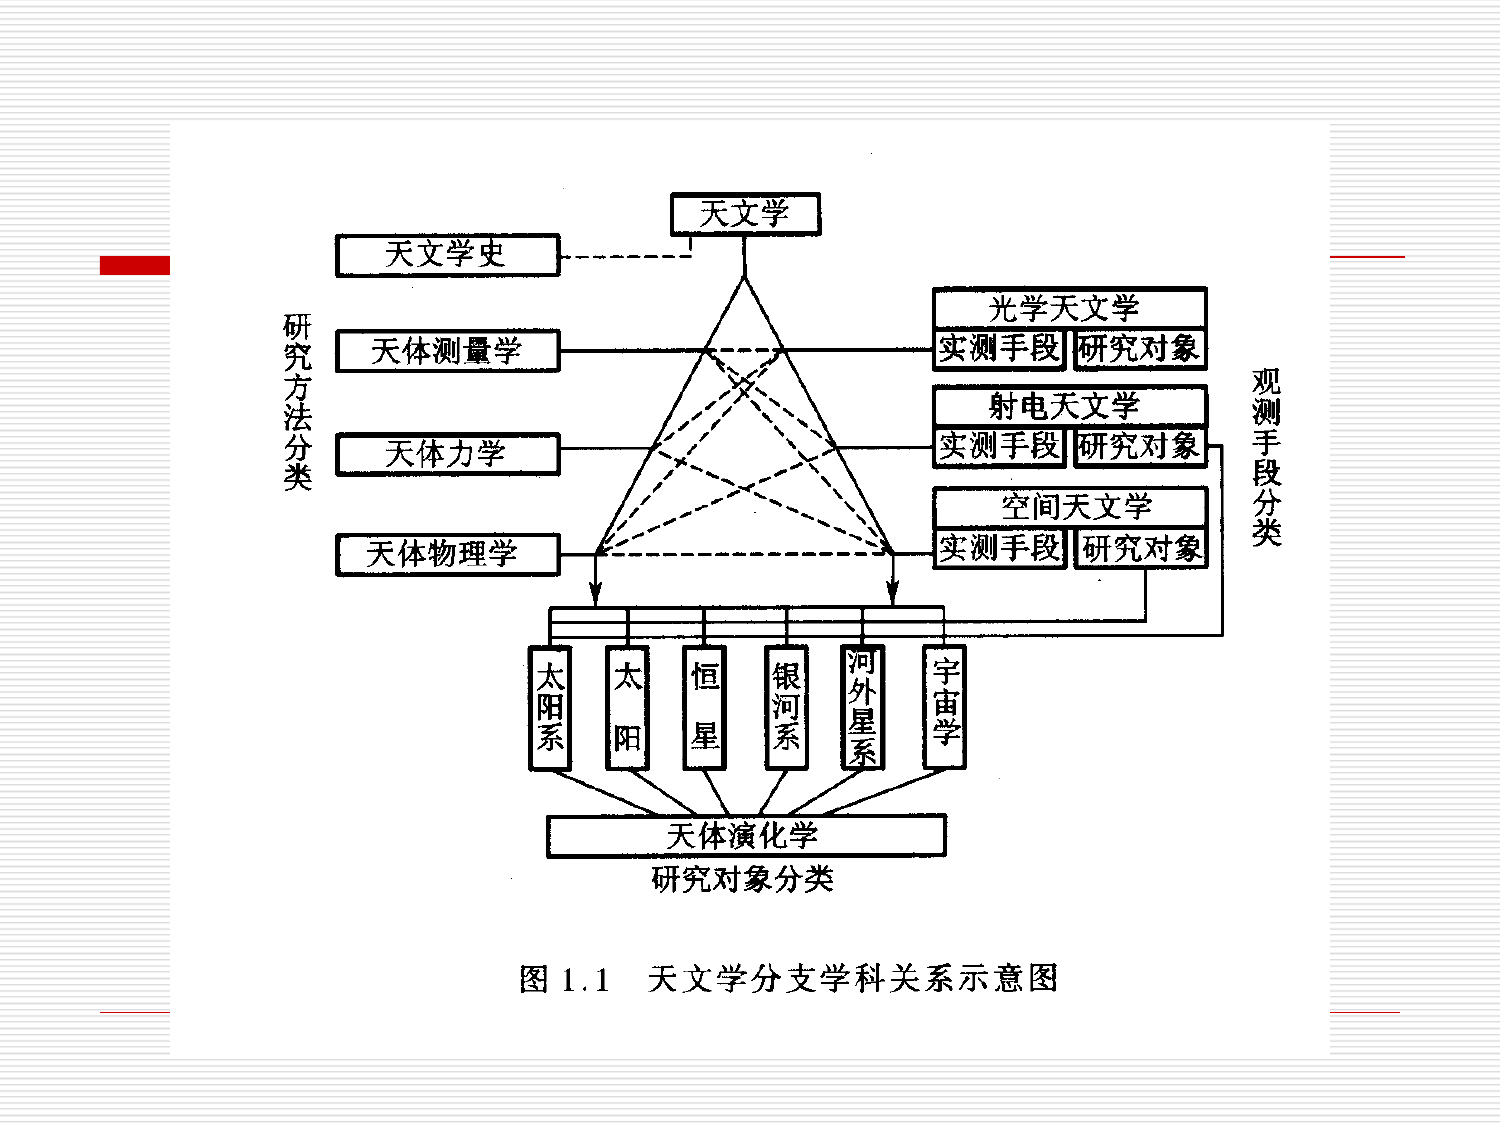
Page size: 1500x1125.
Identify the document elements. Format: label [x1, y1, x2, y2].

picture [0, 0, 1500, 1125]
list [169, 121, 1330, 1059]
